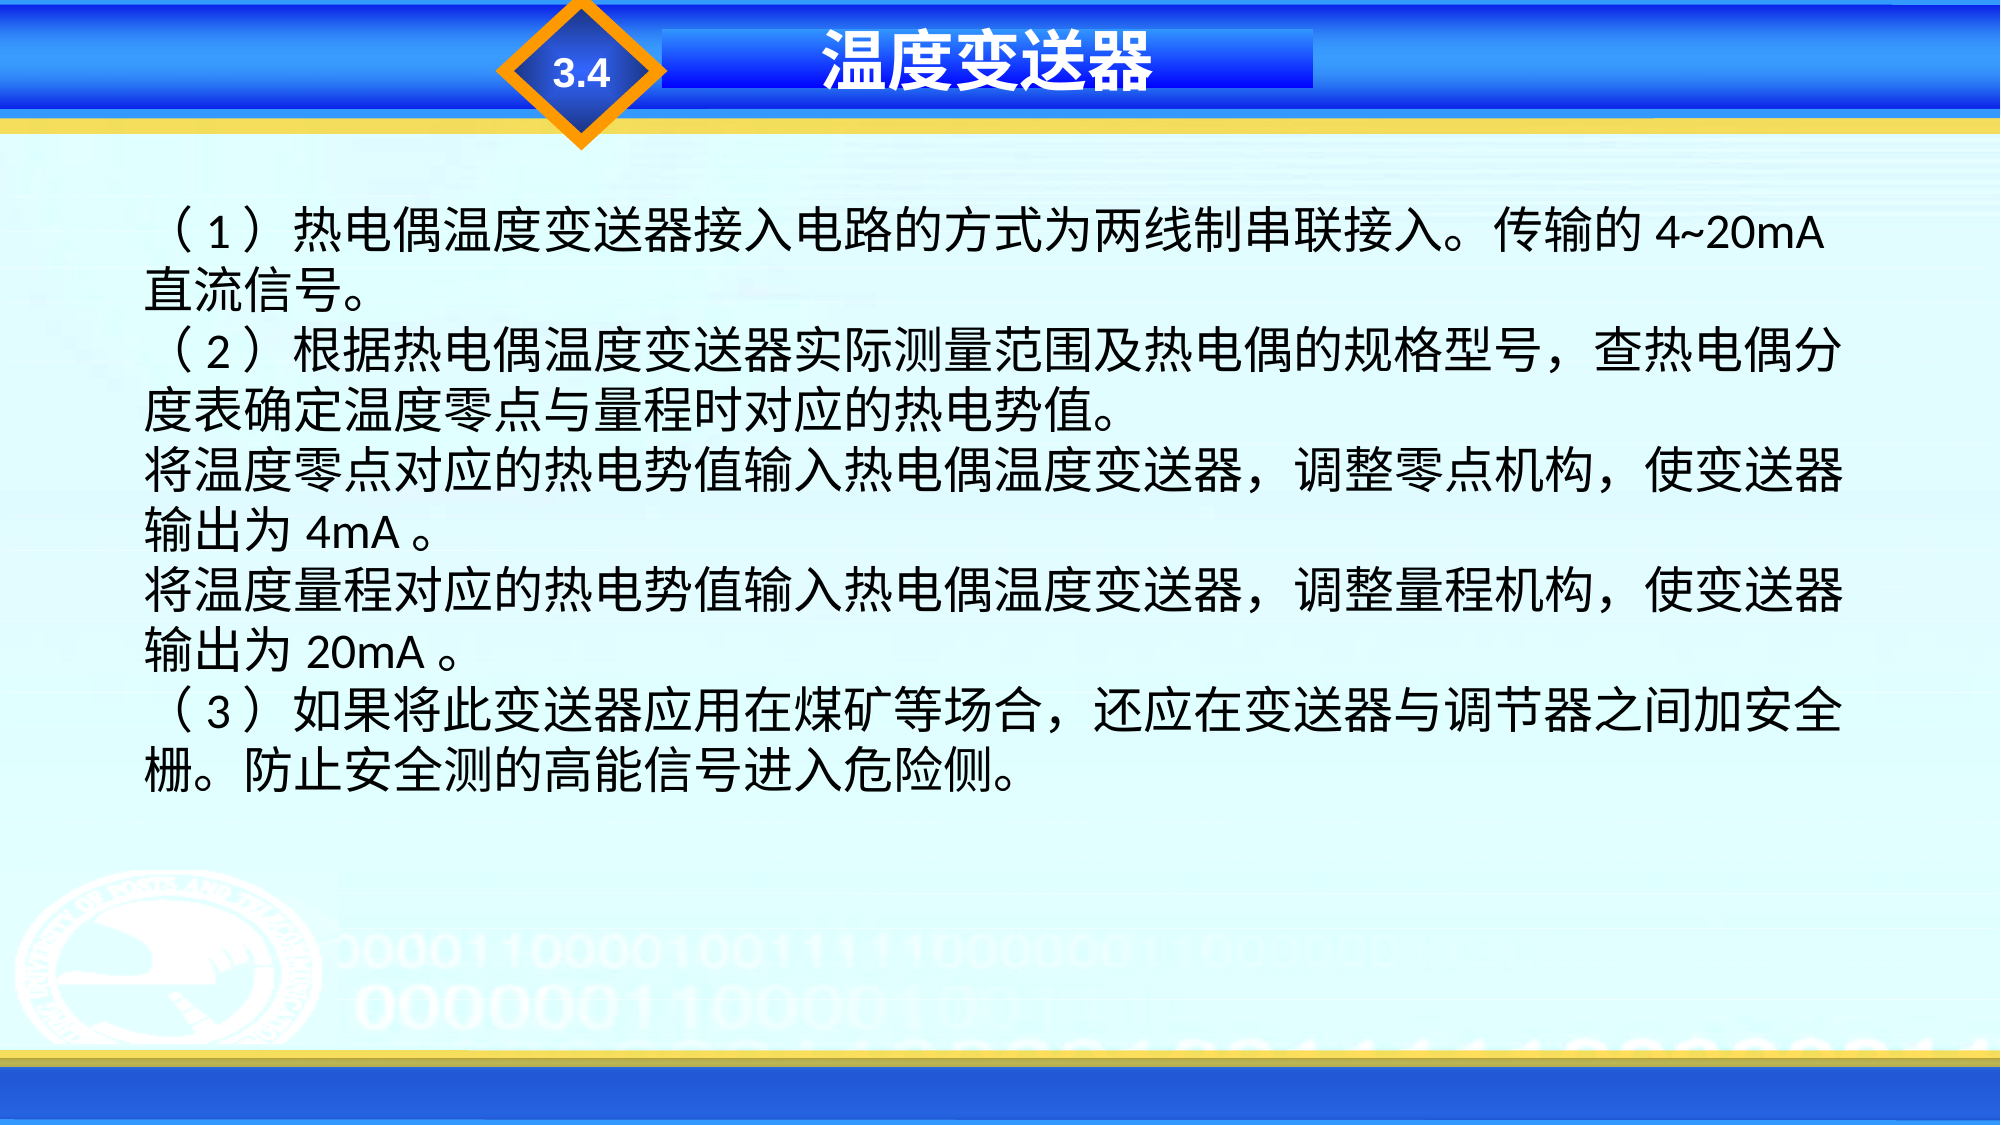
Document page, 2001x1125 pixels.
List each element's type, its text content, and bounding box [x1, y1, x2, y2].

text_box （1）热电偶温度变送器接入电路的方式为两线制串联接入。传输的4~20mA直流信号。 （2）根据热电偶温度变送器实际测量范围及热电偶的规格型号，查热电偶分度表确定温度零点与量程时对应的热电势值。 将温度零点对应的热电势值输入热电偶温度变送器，调整零点机构，使变送器输出为4mA。 将温度量程对应的热电势值输入热电偶温度变送器，调整量程机构，使变送器输出为20mA。 （3）如果将此变送器应用在煤矿等场合，还应在变送器与调节器之间加安全栅。防止安全测的高能信号进入危险侧。 [128, 191, 1877, 807]
picture [0, 5, 574, 109]
picture [588, 0, 2001, 116]
picture [0, 1067, 2000, 1120]
text_box 温度变送器 [661, 29, 1313, 88]
text_box 3.4 [504, 0, 659, 142]
